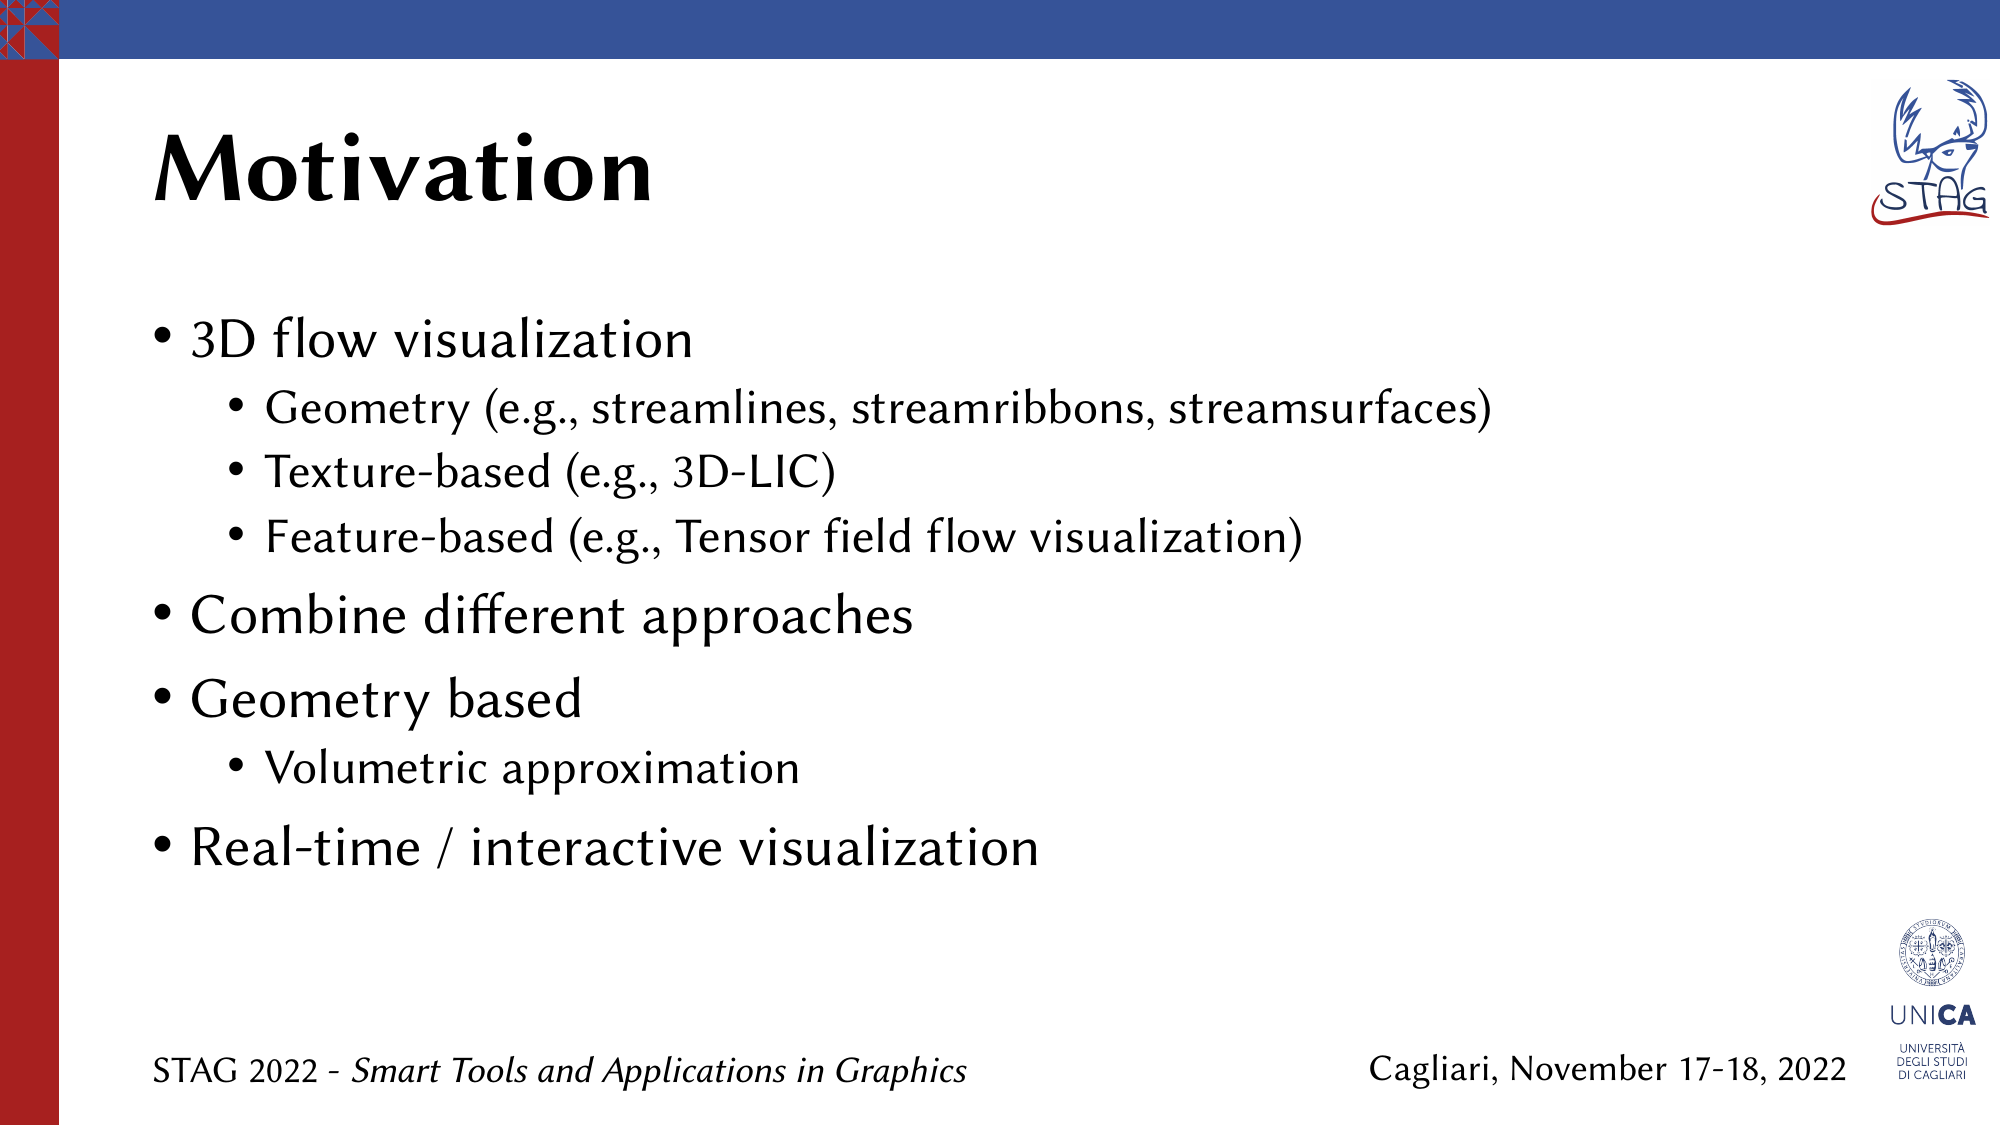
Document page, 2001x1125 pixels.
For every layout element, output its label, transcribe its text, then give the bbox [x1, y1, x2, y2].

picture [1871, 79, 1990, 226]
title Motivation [137, 59, 1863, 278]
list 3D flow visualization Geometry (e.g., streamlines, streamribbons, streamsurfaces) Texture-based (e.g., 3D-LIC) Feature-based (e.g., Tensor field flow visualization) Combine different approaches Geometry based Volumetric approximation Real-time / interactive visualization [137, 299, 1863, 1014]
picture [1871, 908, 1990, 1102]
